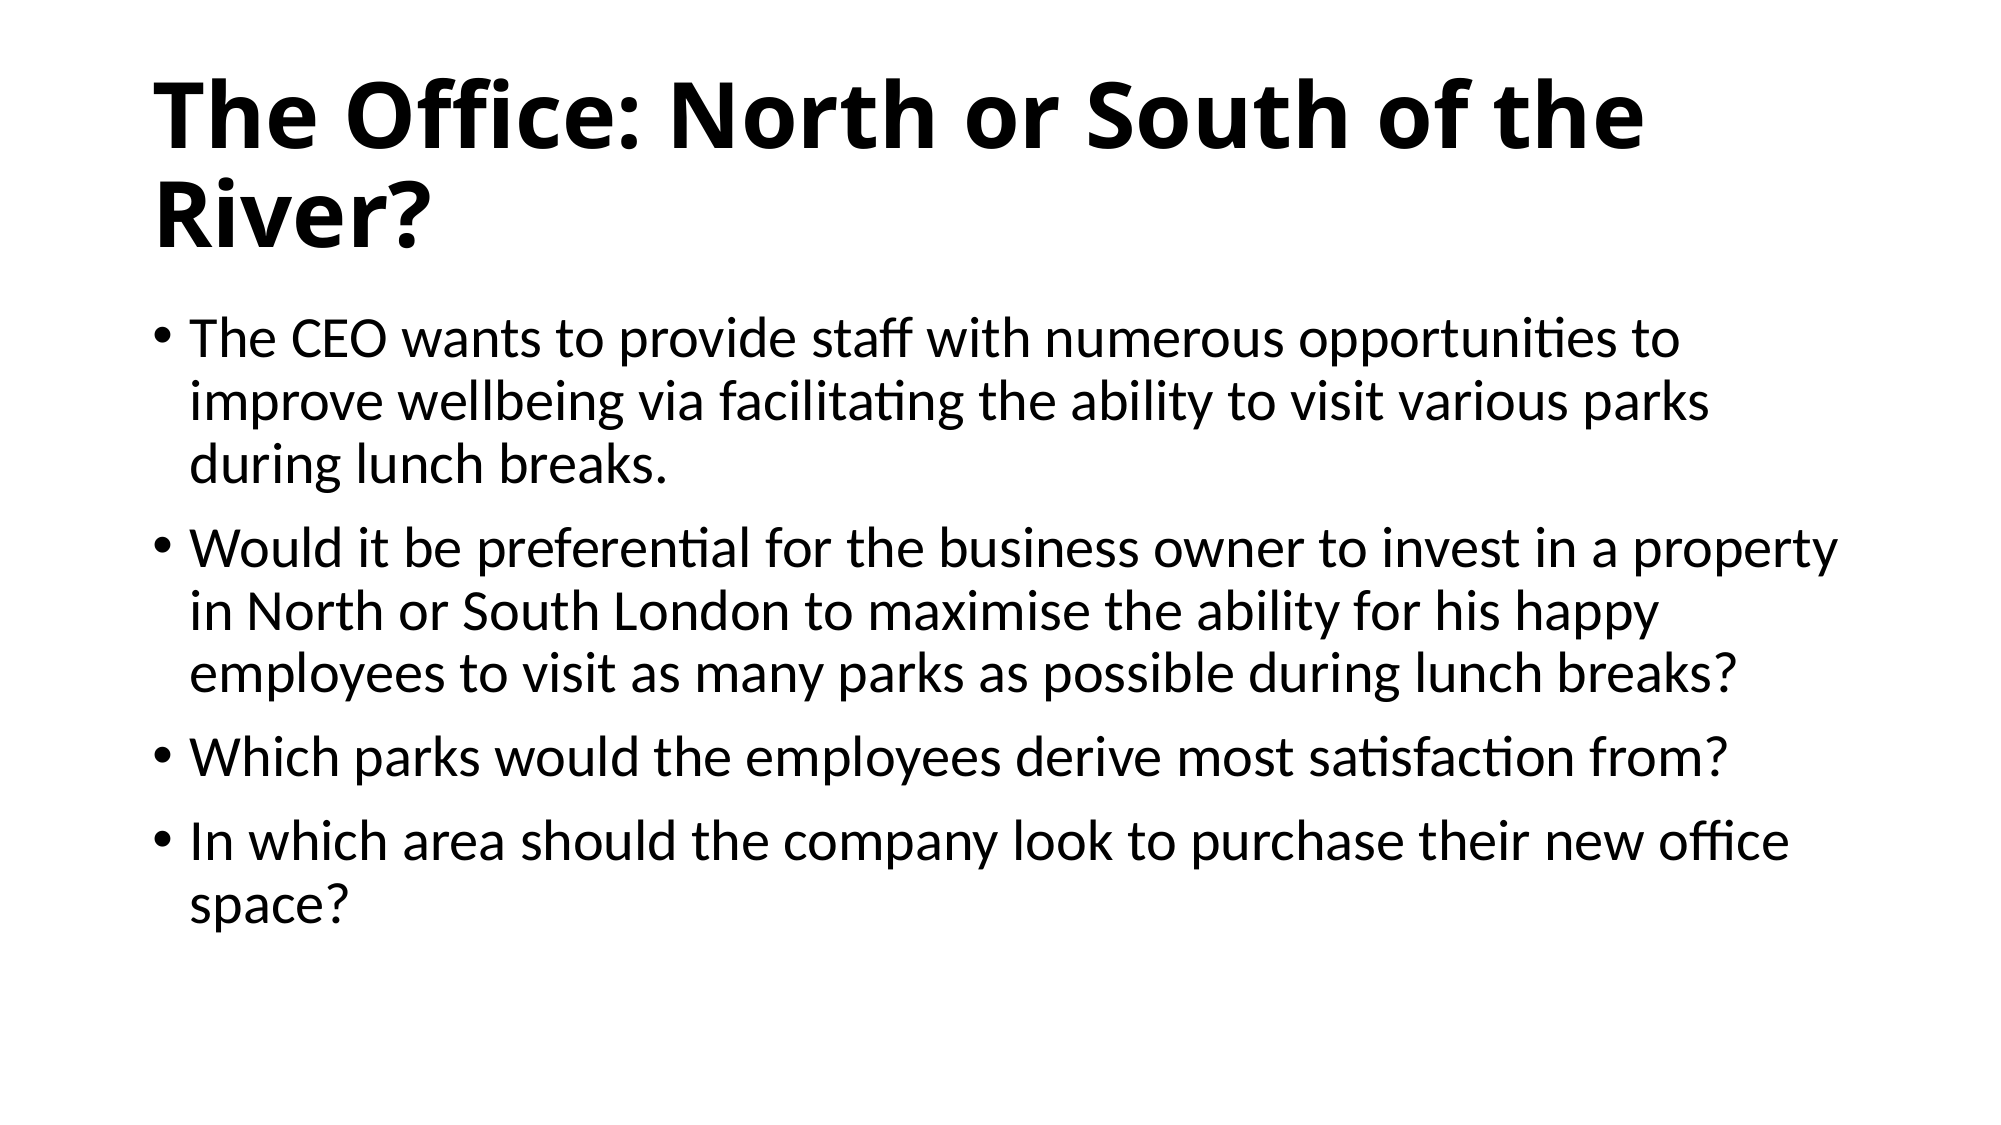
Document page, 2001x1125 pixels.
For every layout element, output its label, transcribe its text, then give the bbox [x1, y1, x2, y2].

list The CEO wants to provide staff with numerous opportunities to improve wellbeing via facilitating the ability to visit various parks during lunch breaks. Would it be preferential for the business owner to invest in a property in North or South London to maximise the ability for his happy employees to visit as many parks as possible during lunch breaks? Which parks would the employees derive most satisfaction from? In which area should the company look to purchase their new office space? [137, 299, 1863, 1014]
title The Office: North or South of the River? [137, 59, 1863, 278]
